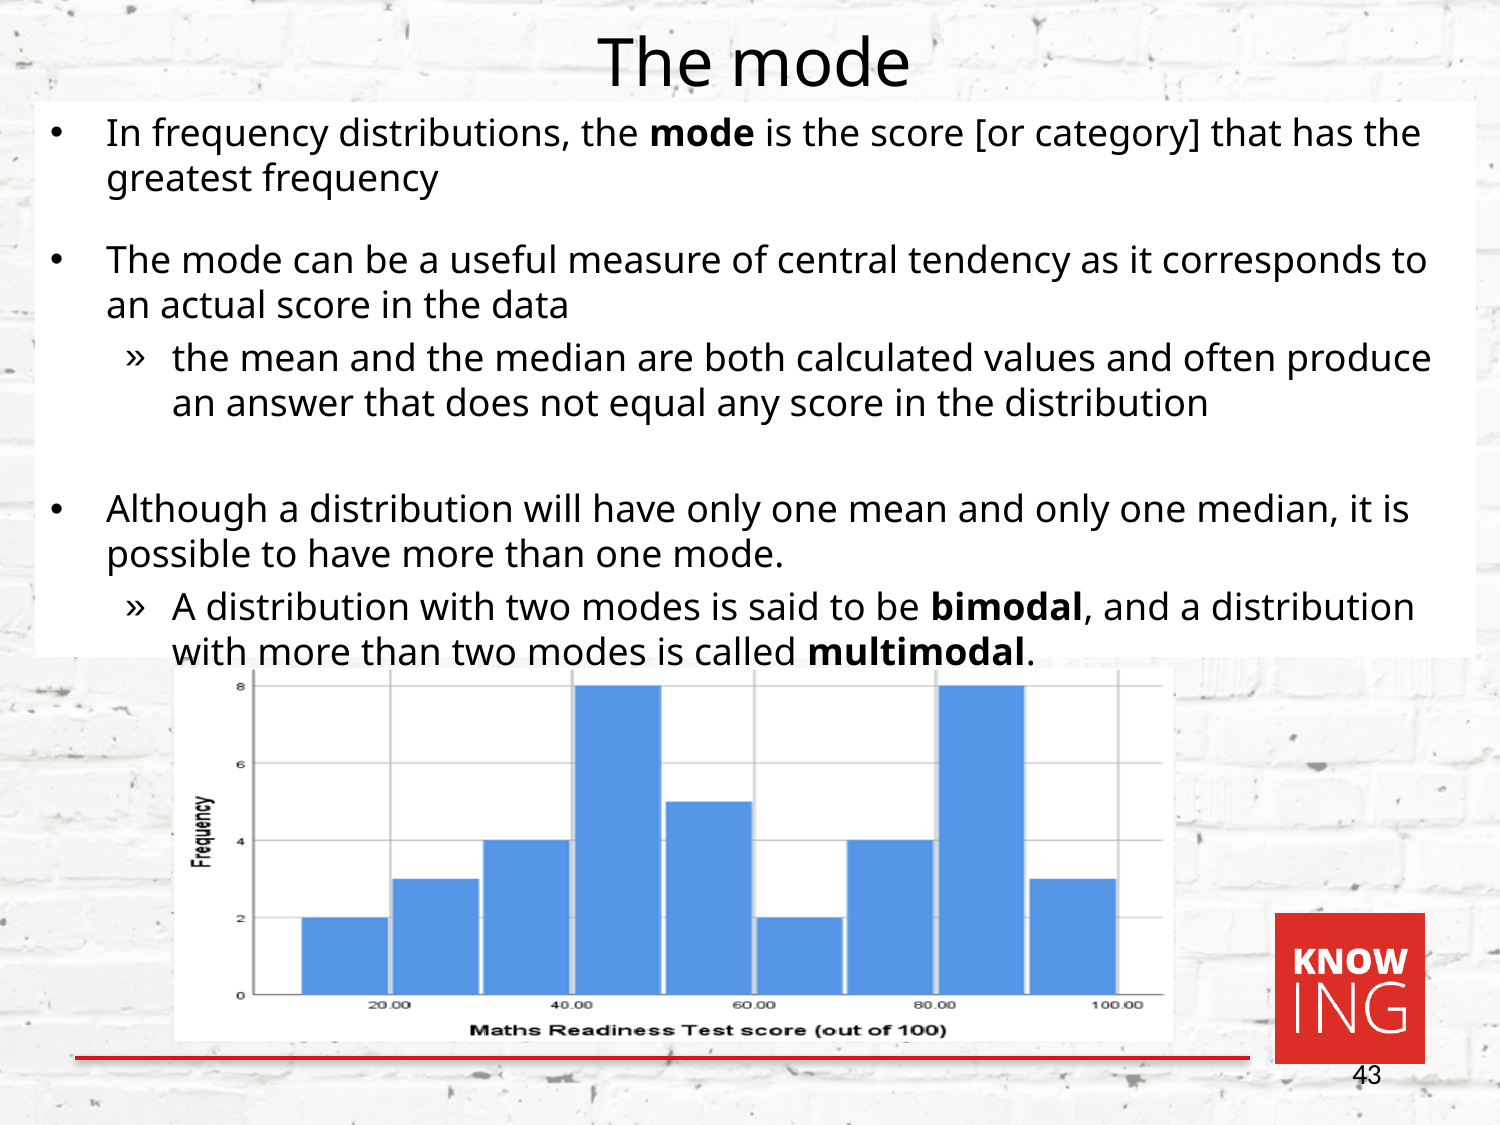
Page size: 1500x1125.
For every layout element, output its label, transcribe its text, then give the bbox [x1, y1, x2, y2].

text_box 50% [74, 1060, 1059, 1067]
slide_number 43 [1059, 1042, 1397, 1103]
picture [170, 668, 1176, 1043]
title The mode [14, 5, 1497, 114]
table_header f [0, 0, 1500, 1125]
picture [1275, 913, 1425, 1064]
list In frequency distributions, the mode is the score [or category] that has the greatest frequency The mode can be a useful measure of central tendency as it corresponds to an actual score in the data the mean and the median are both calculated values and often produce an answer that does not equal any score in the distribution Although a distribution will have only one mean and only one median, it is possible to have more than one mode. A distribution with two modes is said to be bimodal, and a distribution with more than two modes is called multimodal. [34, 101, 1477, 657]
